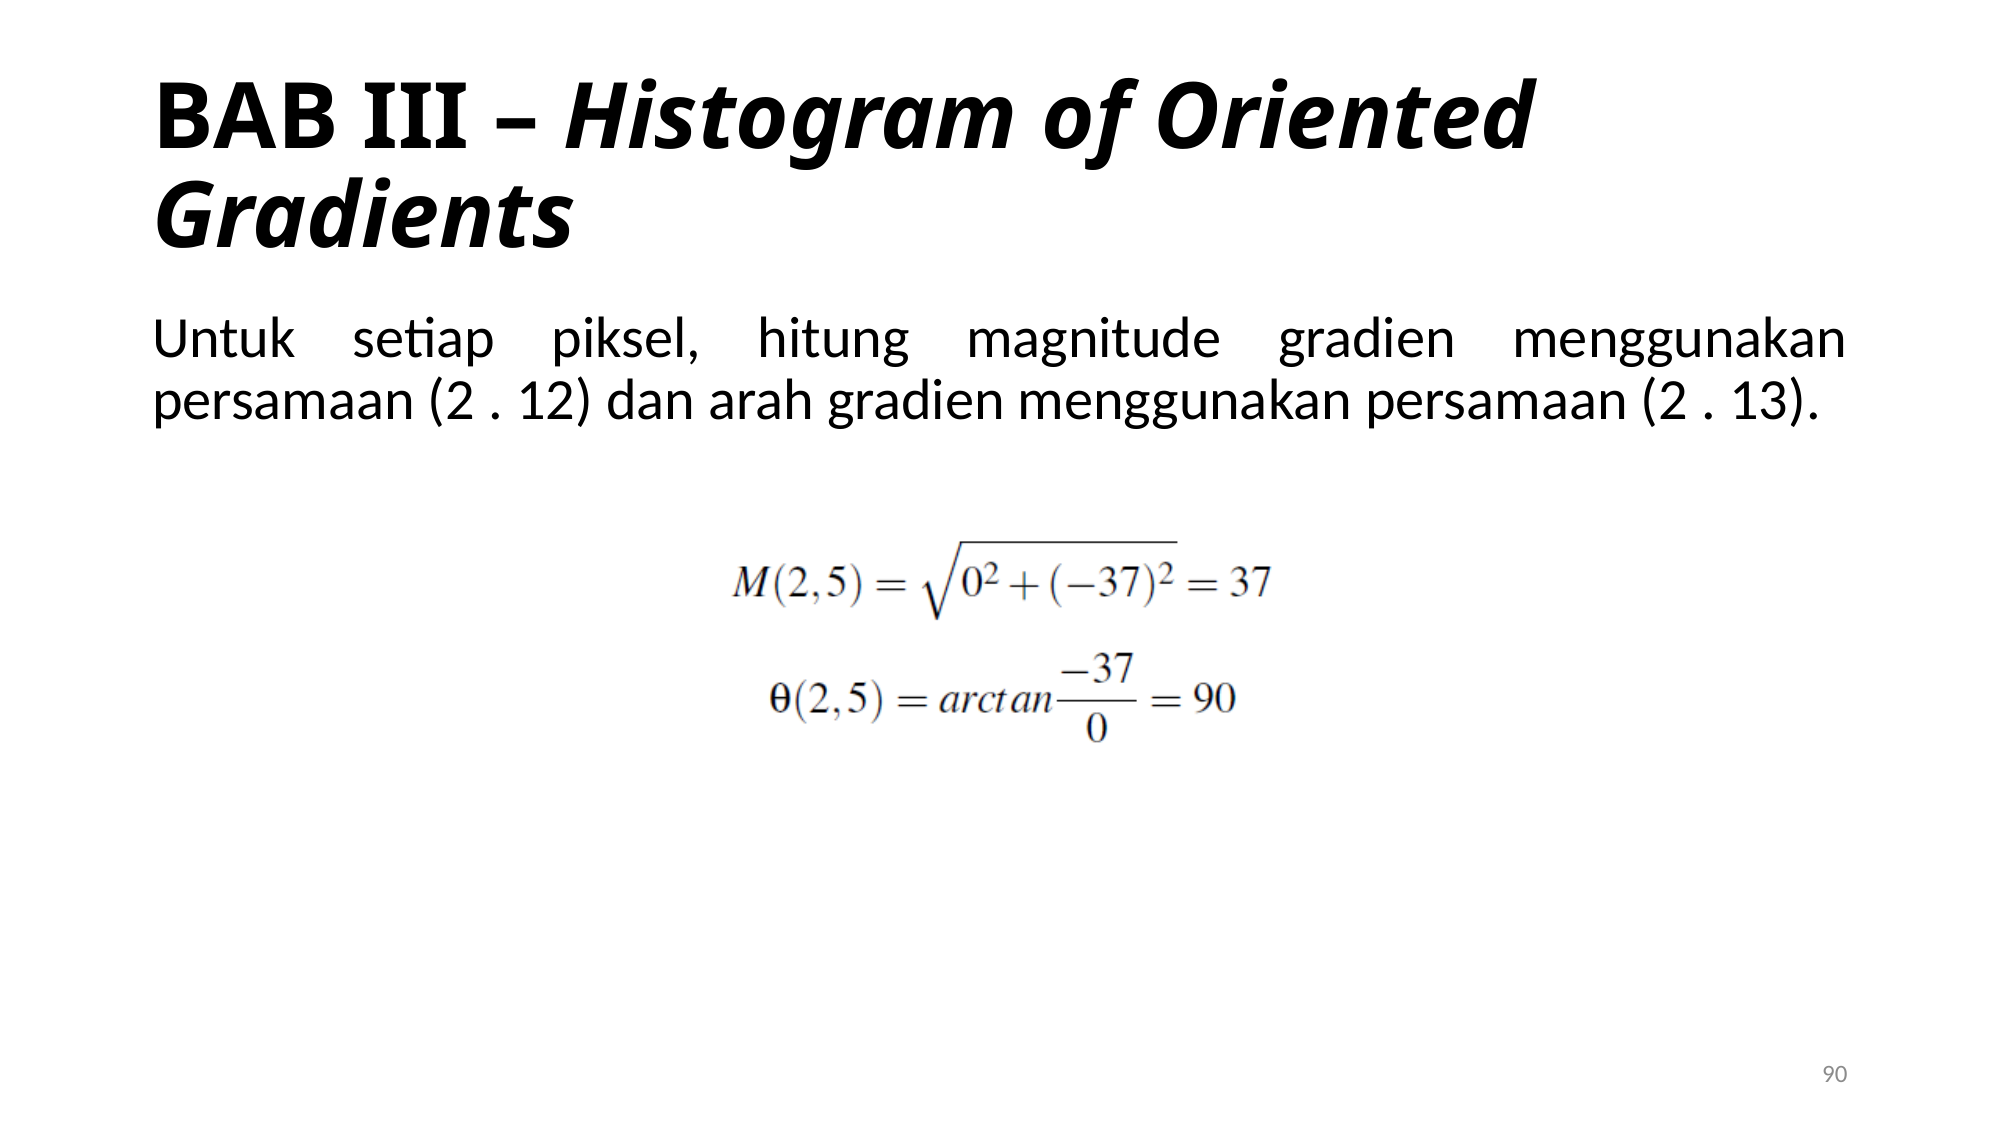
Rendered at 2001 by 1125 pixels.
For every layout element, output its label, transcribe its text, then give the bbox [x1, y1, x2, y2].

text_box Untuk setiap piksel, hitung magnitude gradien menggunakan persamaan (2 . 12) dan arah gradien menggunakan persamaan (2 . 13). [137, 299, 1863, 1014]
picture [683, 515, 1317, 763]
text_box BAB III – Histogram of Oriented Gradients [137, 59, 1863, 278]
text_box 1 [1412, 1042, 1863, 1103]
